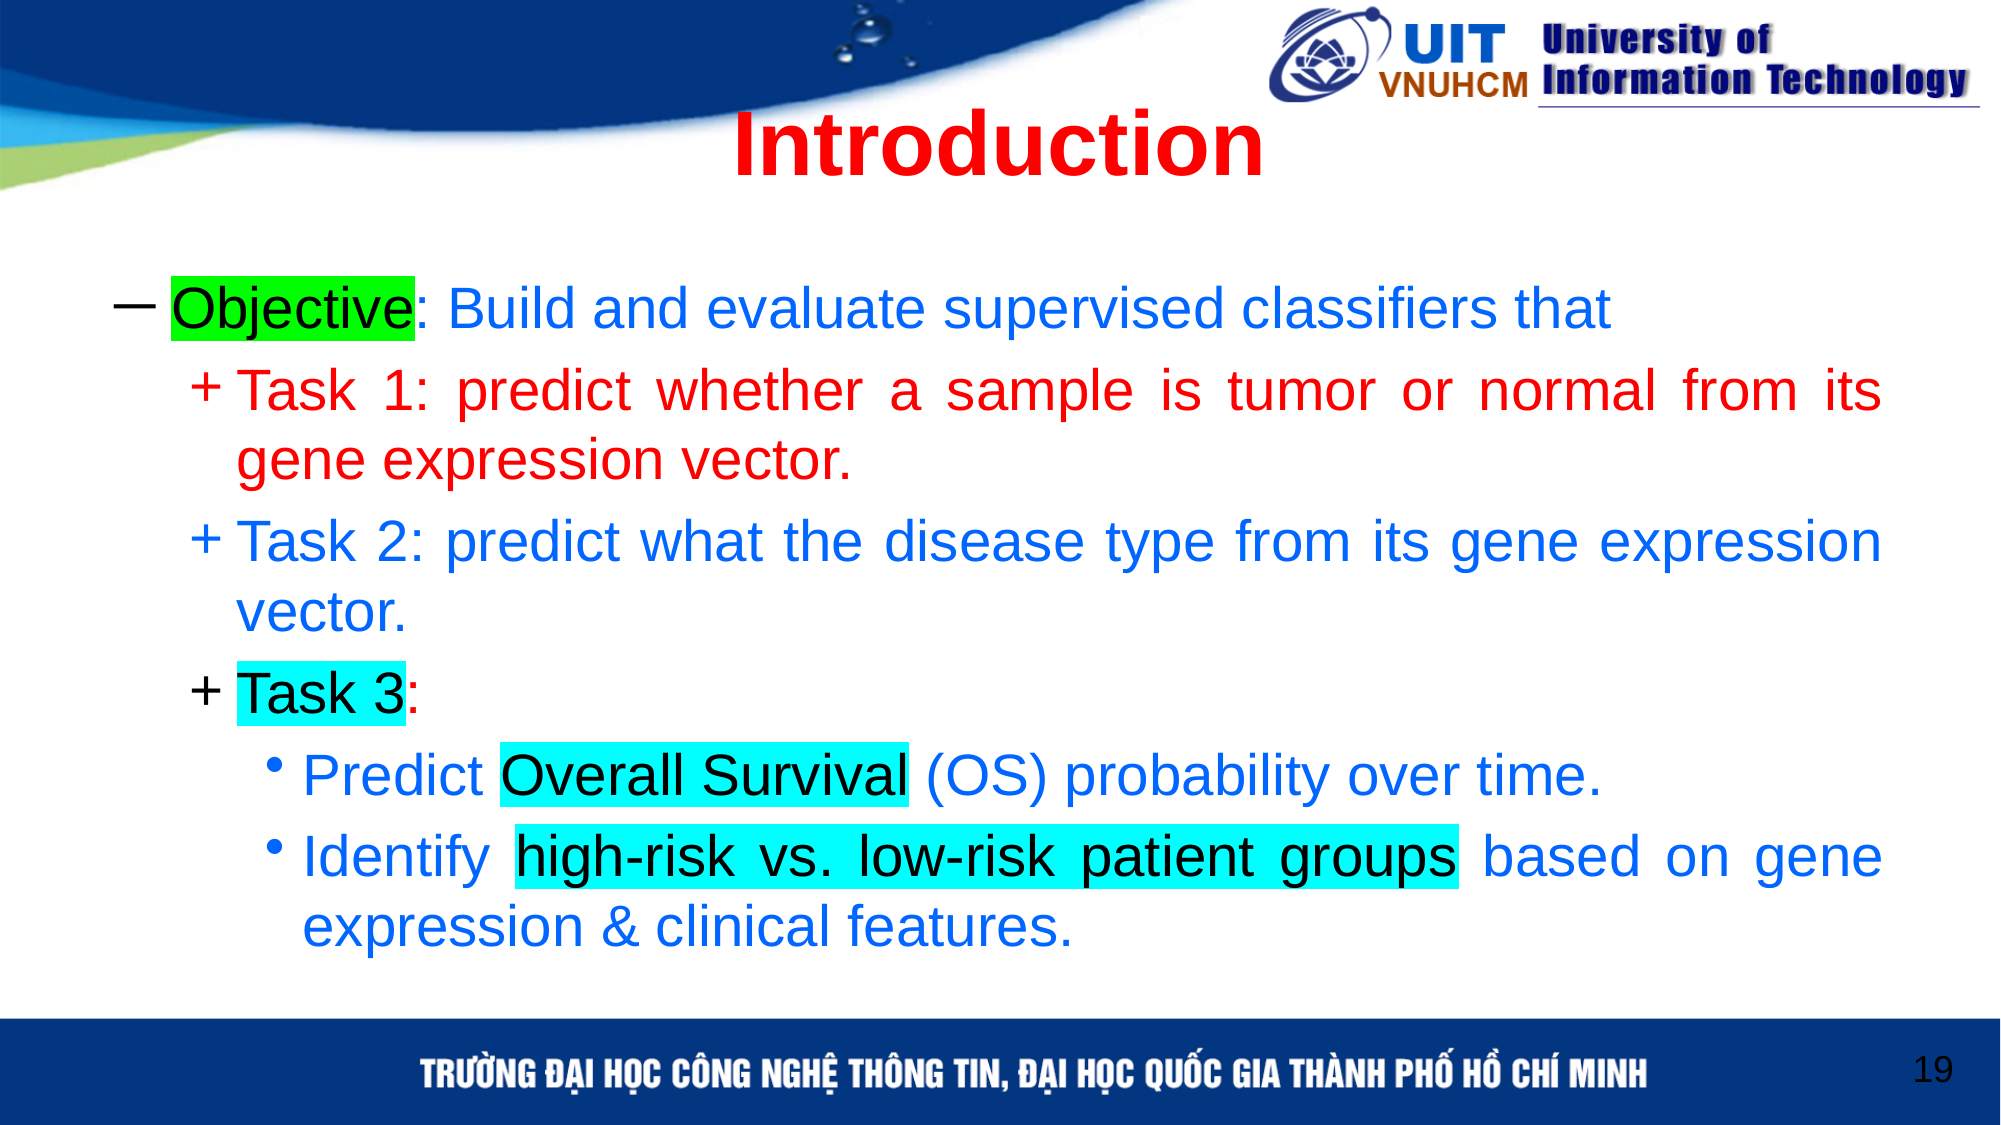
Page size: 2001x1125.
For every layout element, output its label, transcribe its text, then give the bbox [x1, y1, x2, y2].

picture [0, 0, 2001, 1125]
title Introduction [99, 45, 1900, 233]
list Objective: Build and evaluate supervised classifiers that Task 1: predict whether a sample is tumor or normal from its gene expression vector. Task 2: predict what the disease type from its gene expression vector. Task 3: Predict Overall Survival (OS) probability over time. Identify high-risk vs. low-risk patient groups based on gene expression & clinical features. [99, 262, 1900, 1005]
